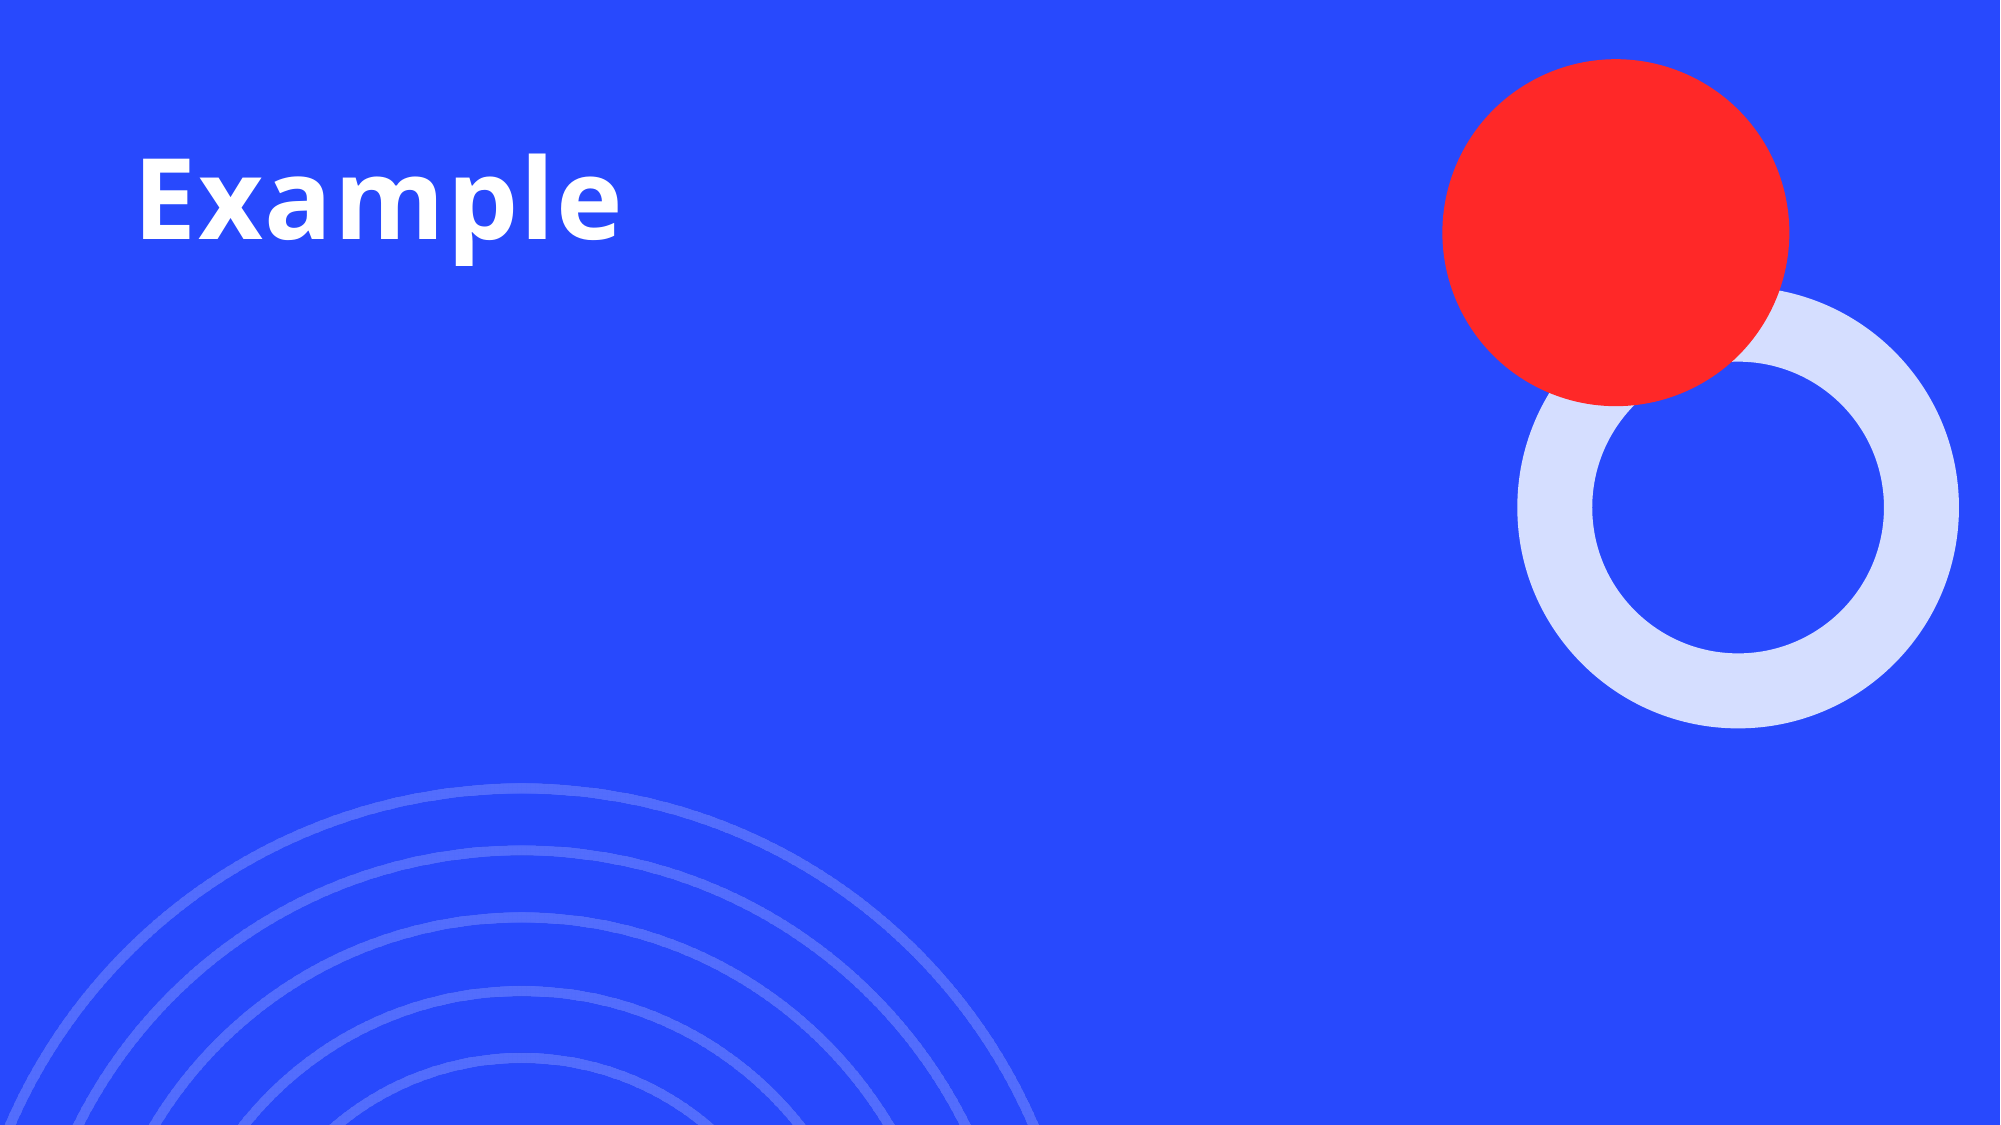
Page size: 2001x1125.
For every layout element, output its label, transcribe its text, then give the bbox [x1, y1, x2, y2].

title Example [133, 135, 1183, 271]
picture [0, 783, 1084, 1125]
picture [1214, 499, 1782, 1067]
